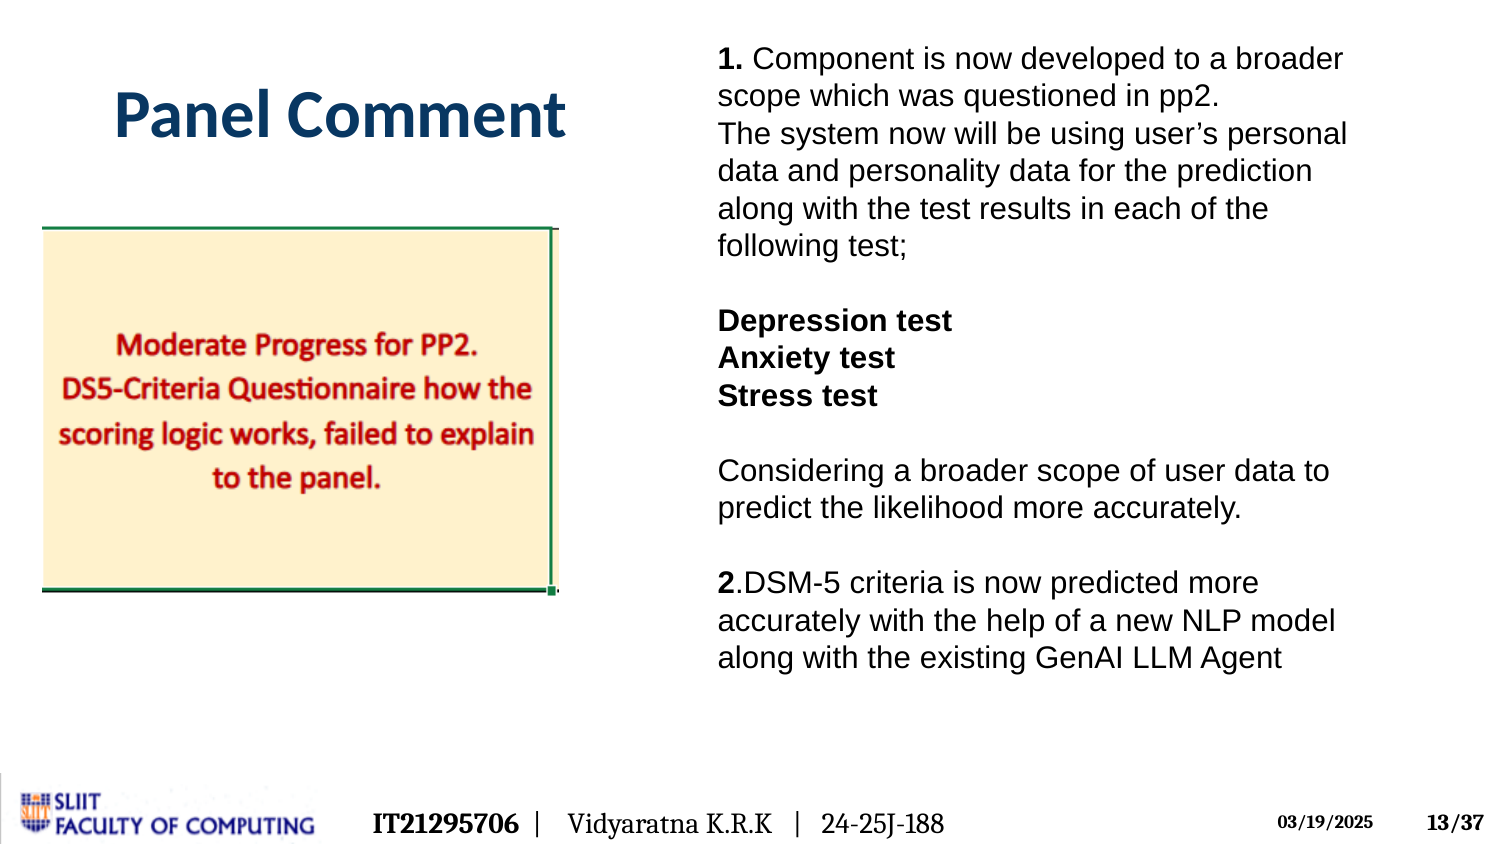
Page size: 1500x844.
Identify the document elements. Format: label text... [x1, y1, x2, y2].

footer 03/19/2025 [1275, 809, 1414, 844]
picture [0, 773, 324, 844]
title Panel Comment [114, 69, 717, 210]
list 1. Component is now developed to a broader scope which was questioned in pp2. The system now will be using user’s personal data and personality data for the prediction along with the test results in each of the following test; Depression test Anxiety test Stress test Considering a broader scope of user data to predict the likelihood more accurately. 2.DSM-5 criteria is now predicted more accurately with the help of a new NLP model along with the existing GenAI LLM Agent [717, 38, 1378, 713]
text_box IT21295706 | Vidyaratna K.R.K | 24-25J-188 [361, 803, 1099, 840]
picture [42, 219, 559, 624]
slide_number ‹#›/37 [1423, 807, 1500, 844]
